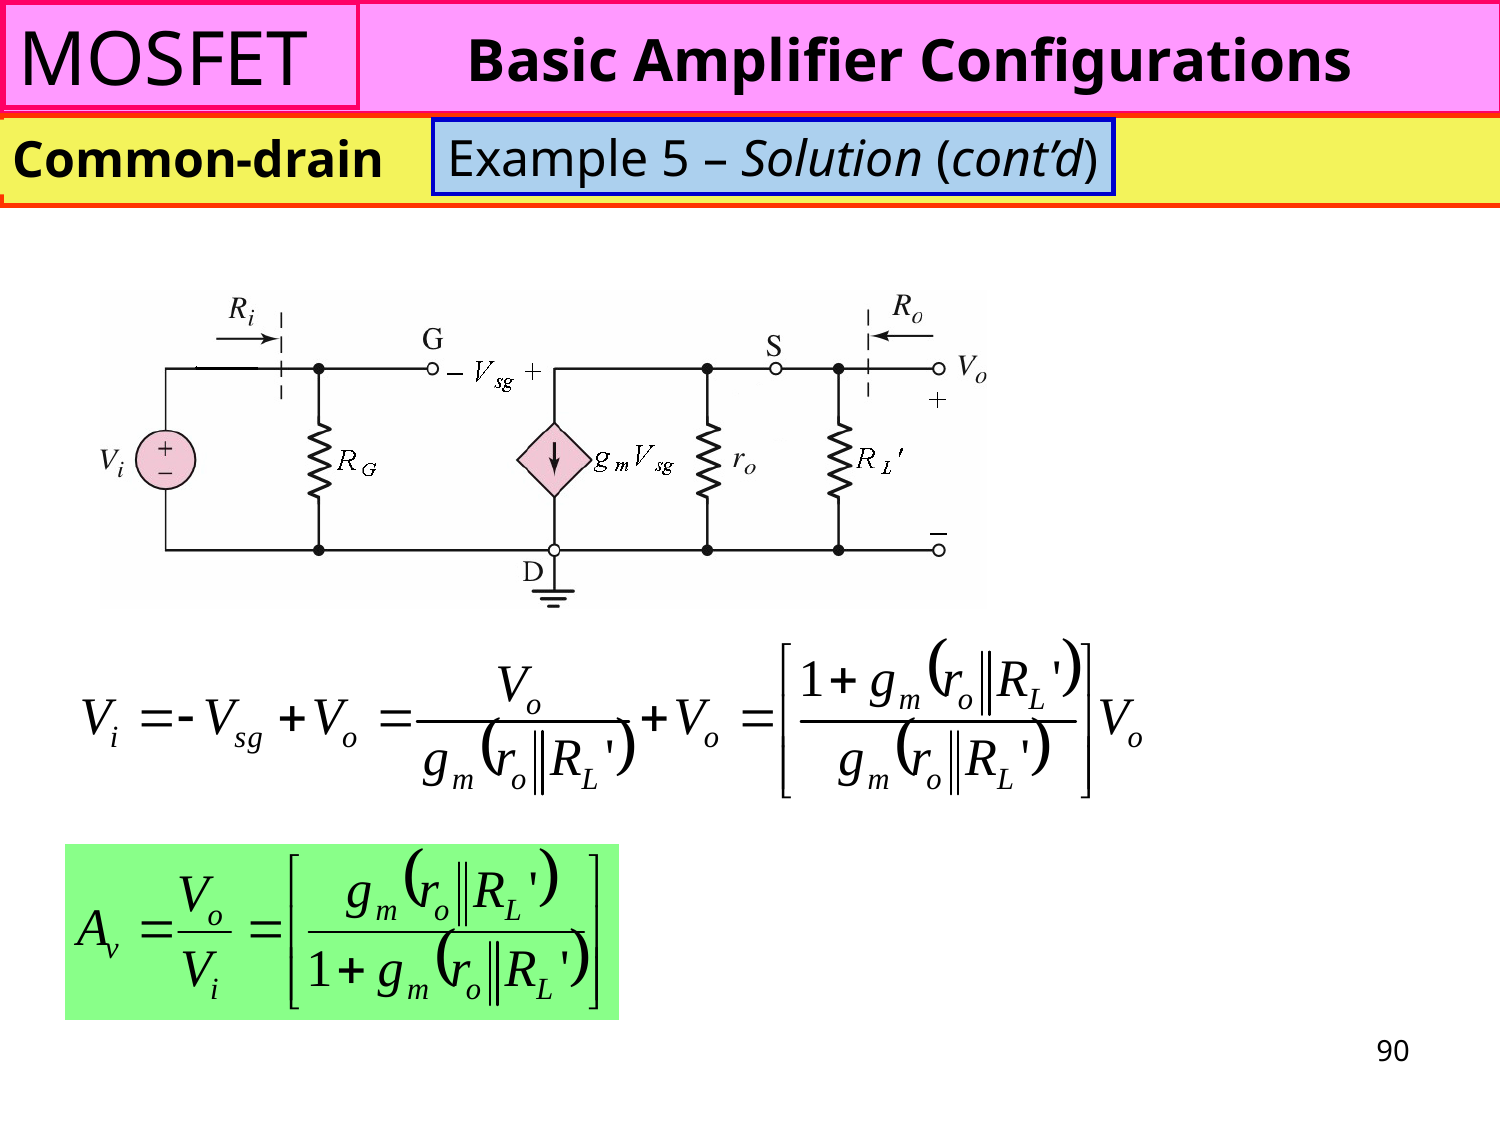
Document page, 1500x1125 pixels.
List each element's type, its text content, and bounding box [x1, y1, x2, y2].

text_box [76, 633, 1155, 810]
text_box [1, 1, 1500, 114]
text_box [64, 843, 619, 1021]
picture [100, 290, 987, 609]
text_box MOSFET [3, 3, 358, 108]
text_box Example 5 – Solution (cont’d) [432, 119, 1114, 194]
text_box [2, 115, 1500, 206]
slide_number 90 [1074, 1024, 1426, 1103]
text_box Basic Amplifier Configurations [452, 15, 1368, 101]
text_box Common-drain [0, 119, 400, 195]
